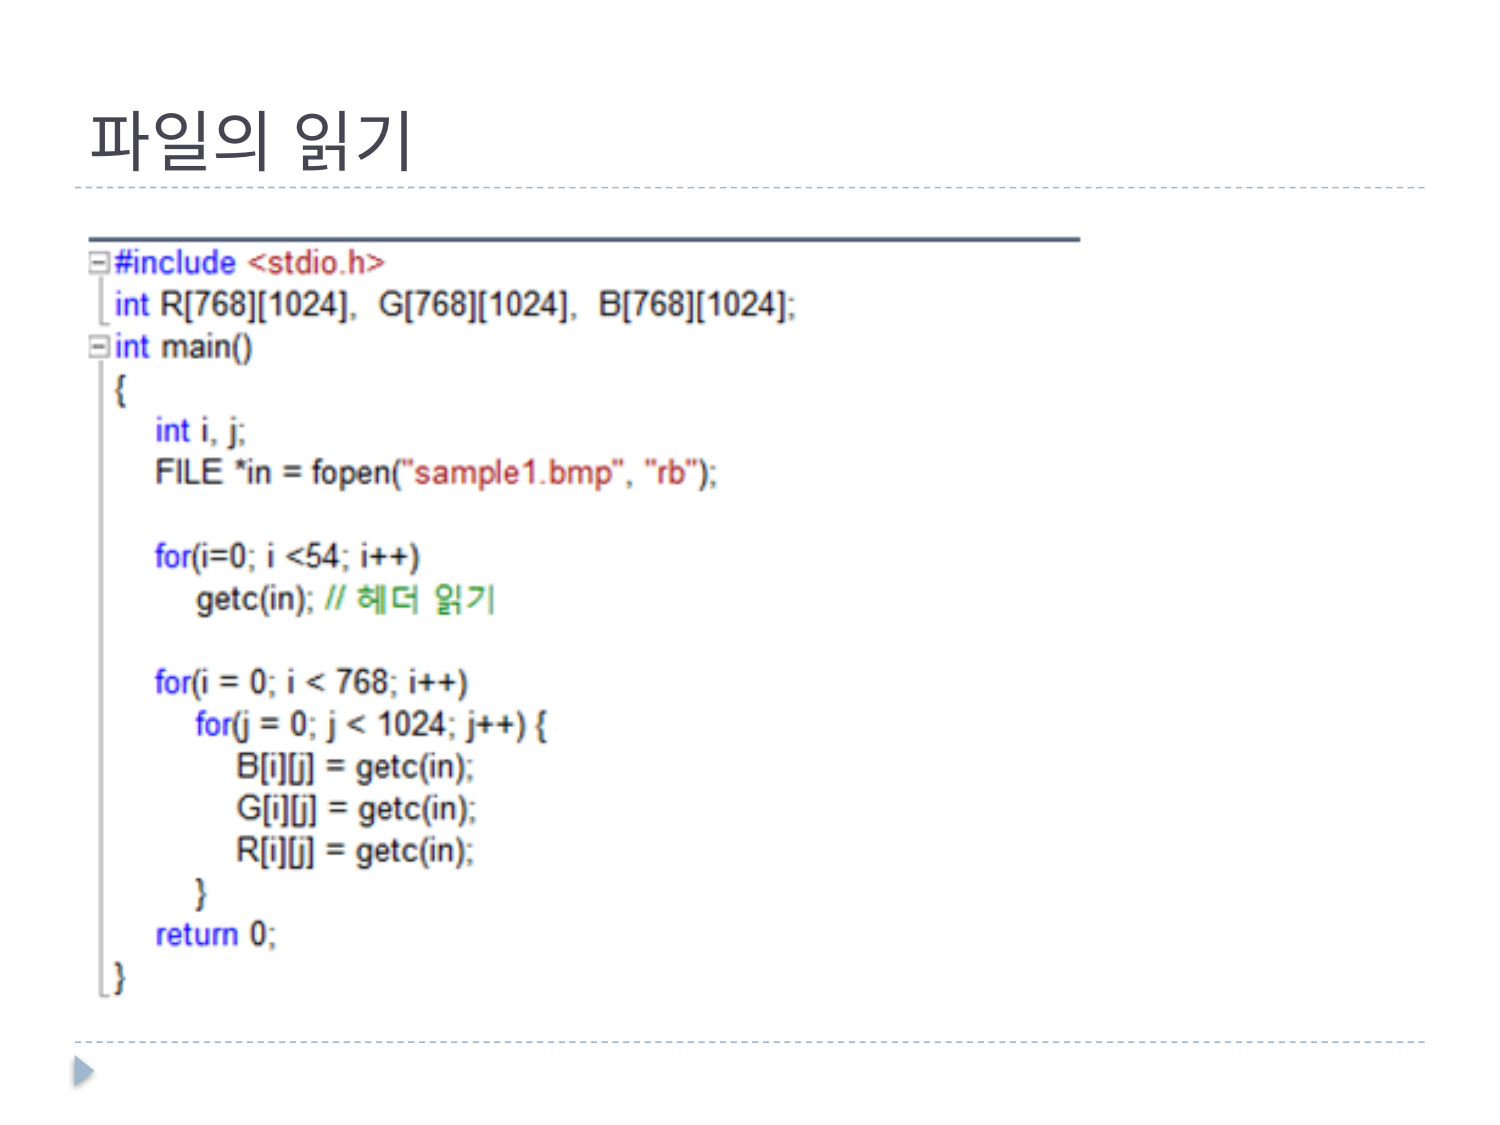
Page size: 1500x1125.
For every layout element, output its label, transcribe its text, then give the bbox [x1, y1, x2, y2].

picture [73, 223, 1129, 1036]
title 파일의 읽기 [75, 24, 1425, 188]
